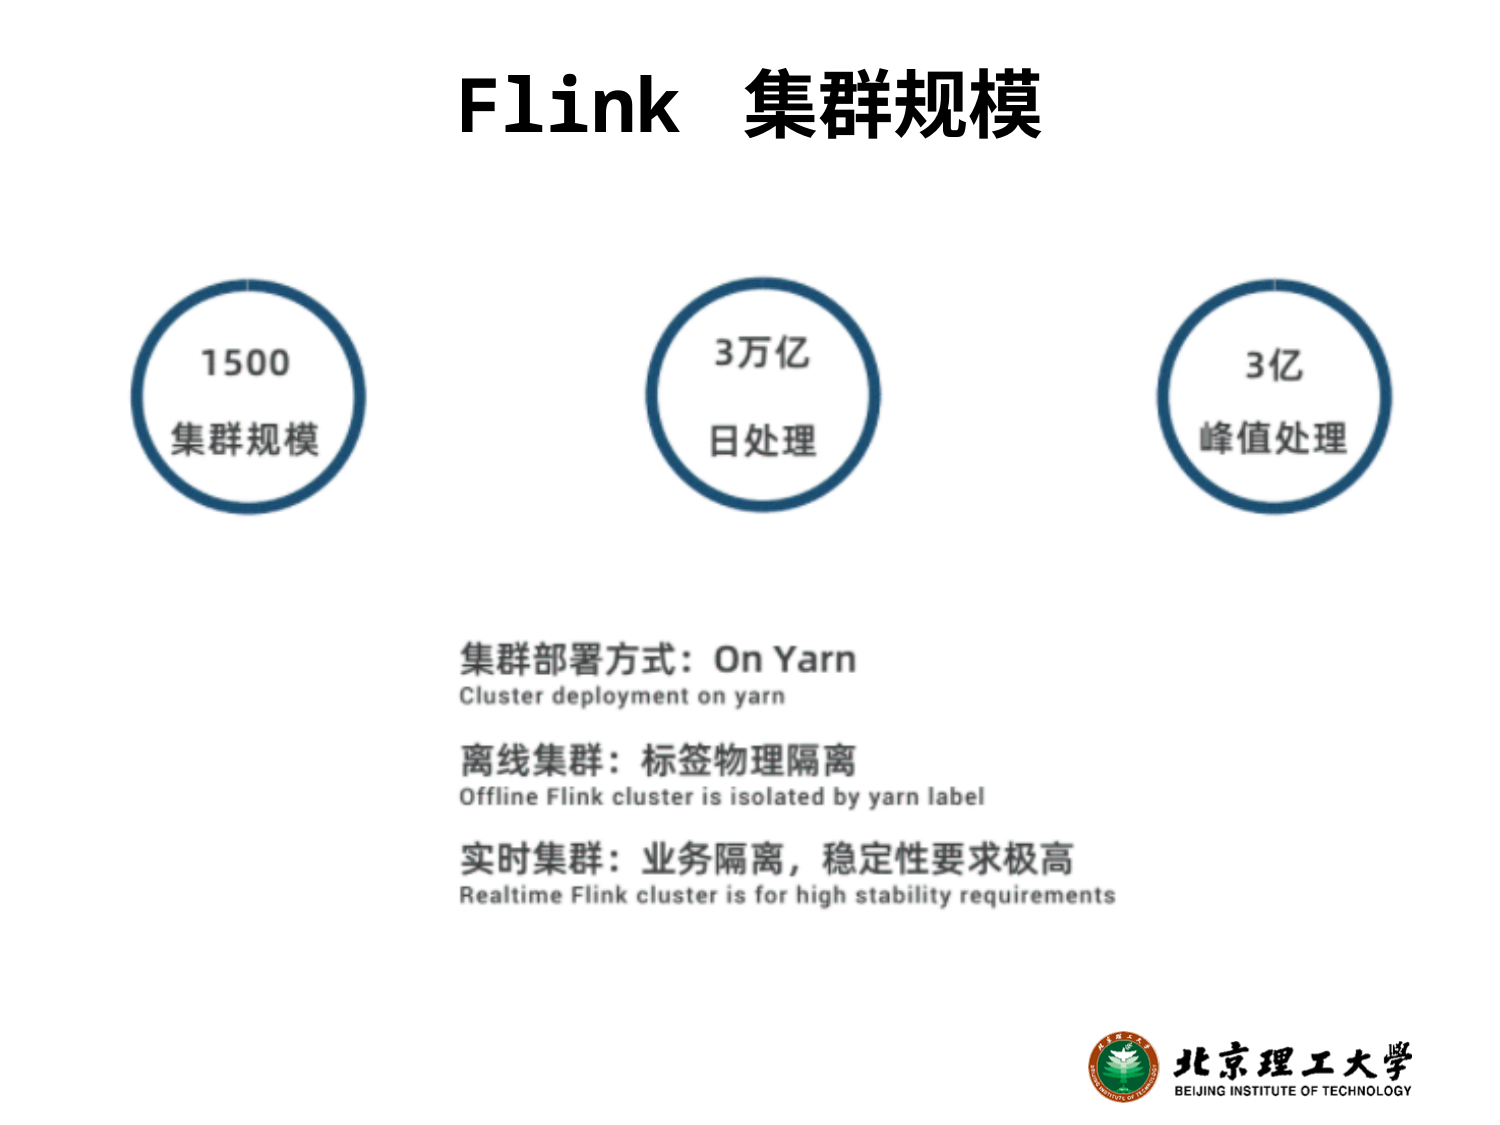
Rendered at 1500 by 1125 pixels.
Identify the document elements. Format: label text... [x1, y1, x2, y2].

title Flink 集群规模 [75, 45, 1425, 161]
picture [115, 231, 1426, 950]
picture [1088, 1031, 1412, 1103]
